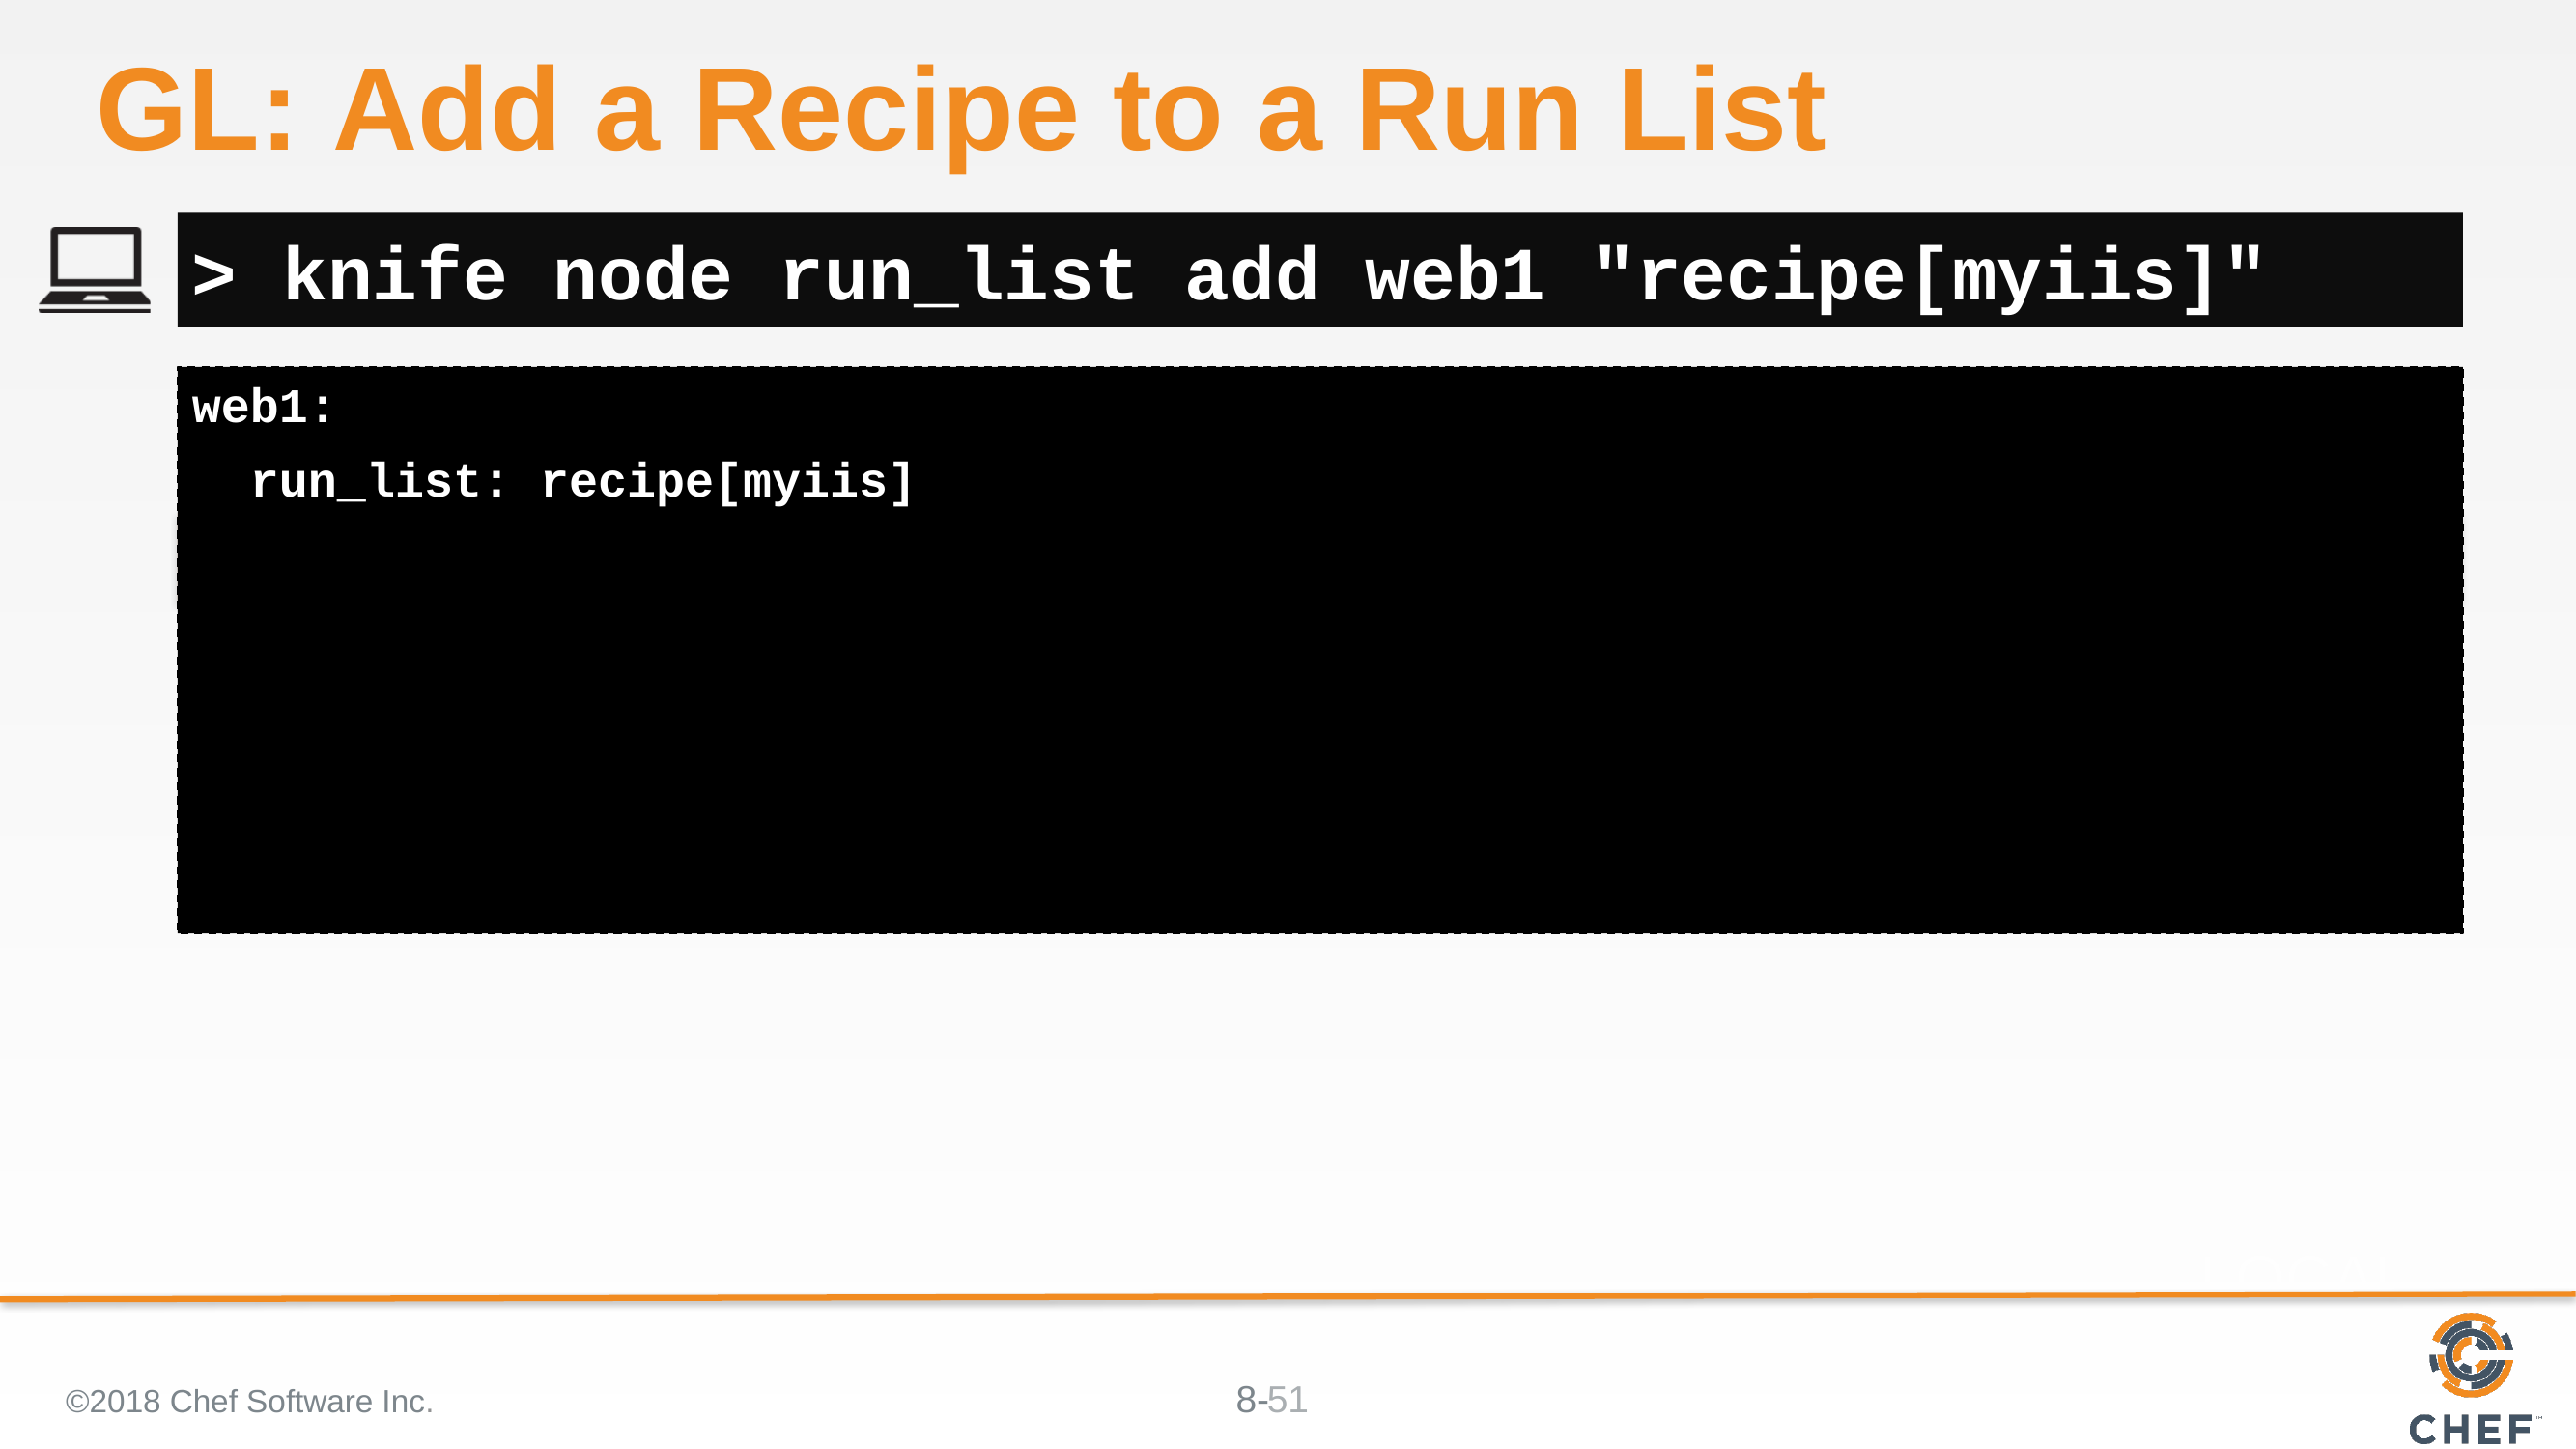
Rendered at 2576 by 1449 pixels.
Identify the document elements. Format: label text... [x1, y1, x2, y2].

slide_number 51 [998, 1359, 1578, 1437]
footer ©2018 Chef Software Inc. [51, 1359, 952, 1440]
title GL: Add a Recipe to a Run List [96, 48, 2463, 180]
list > knife node run_list add web1 "recipe[myiis]" [177, 212, 2463, 327]
picture [2399, 1297, 2550, 1449]
list web1: run_list: recipe[myiis] [177, 366, 2464, 934]
